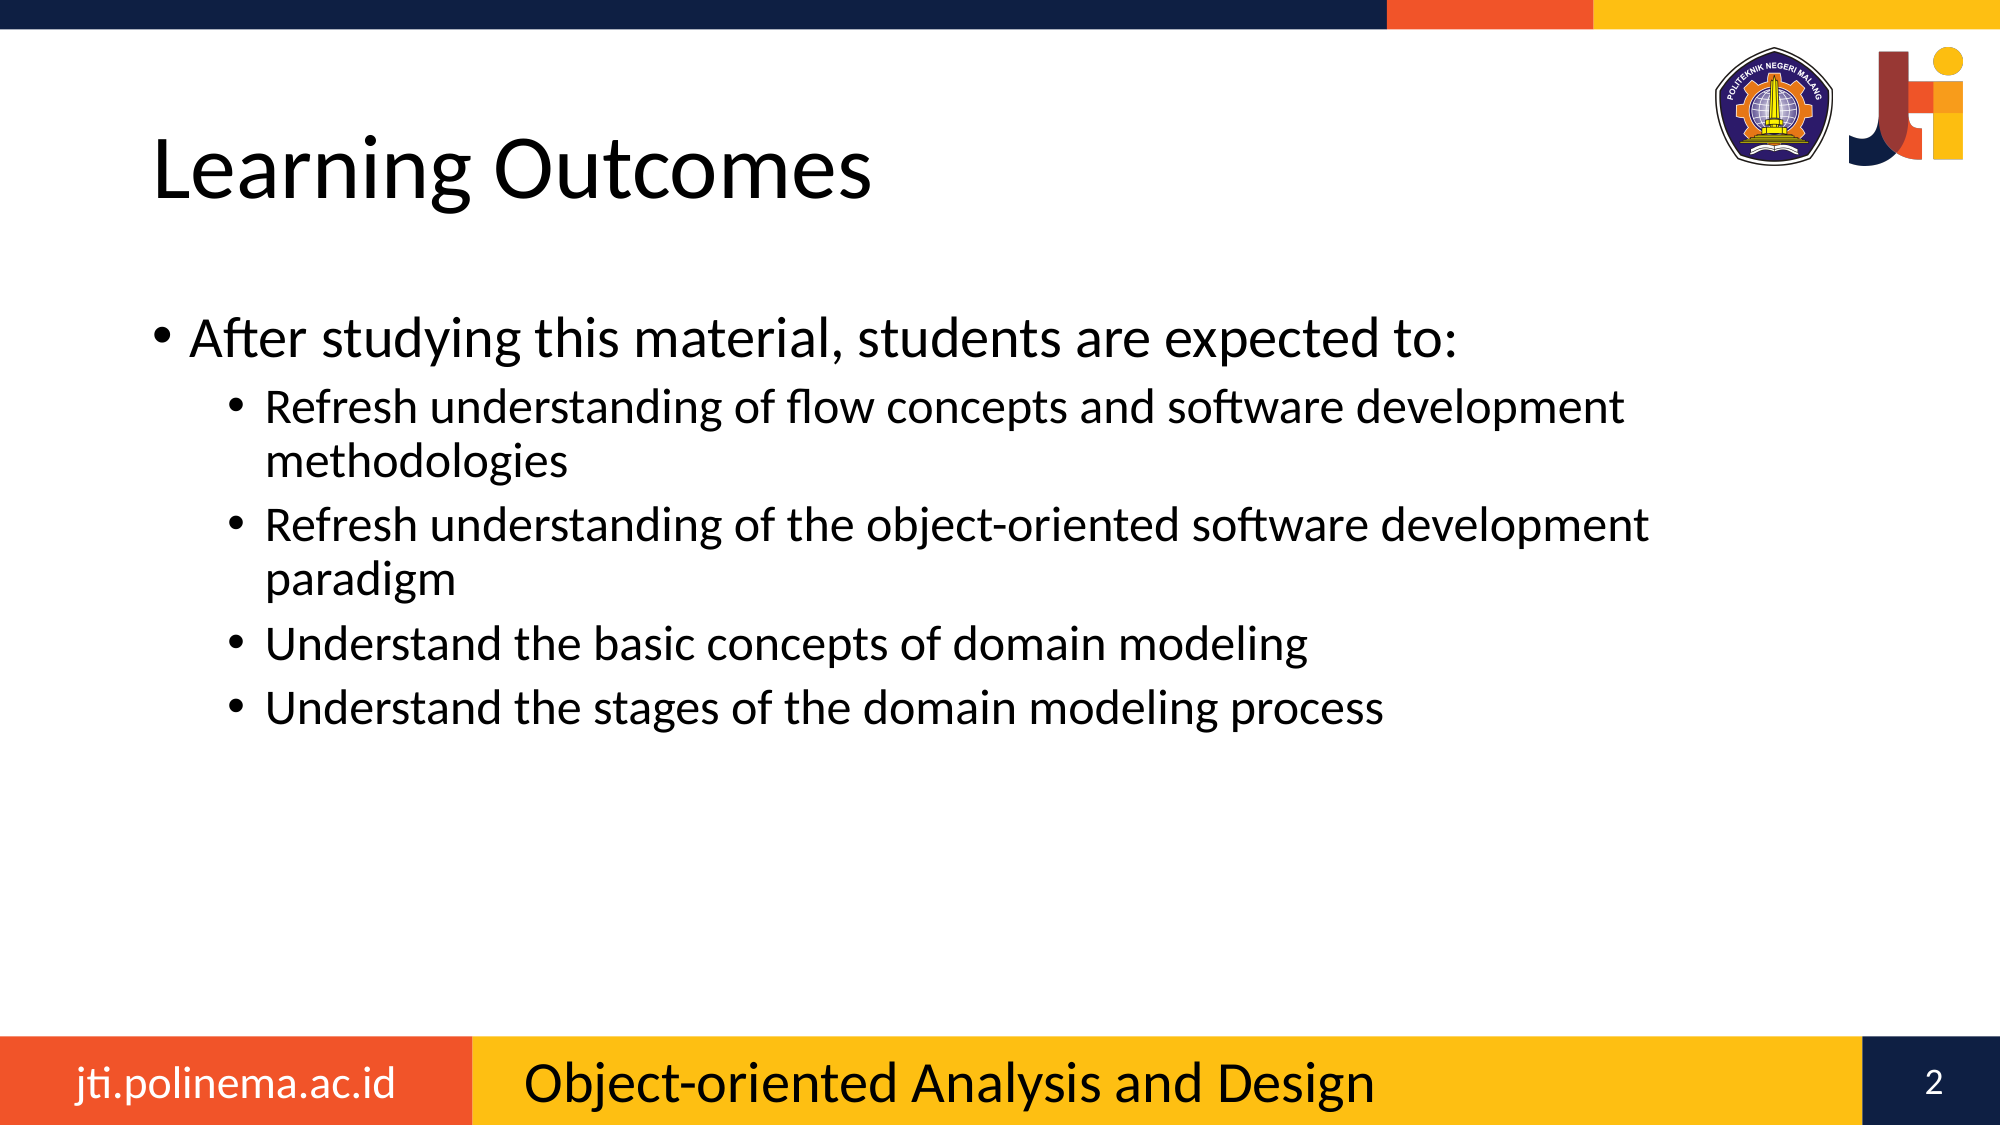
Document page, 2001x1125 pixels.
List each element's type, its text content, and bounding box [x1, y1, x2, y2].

slide_number 2 [1888, 1049, 1980, 1110]
title Learning Outcomes [137, 59, 1673, 278]
picture [1849, 47, 1963, 166]
list After studying this material, students are expected to: Refresh understanding of flow concepts and software development methodologies Refresh understanding of the object-oriented software development paradigm Understand the basic concepts of domain modeling Understand the stages of the domain modeling process [137, 299, 1863, 1014]
picture [1715, 47, 1833, 166]
